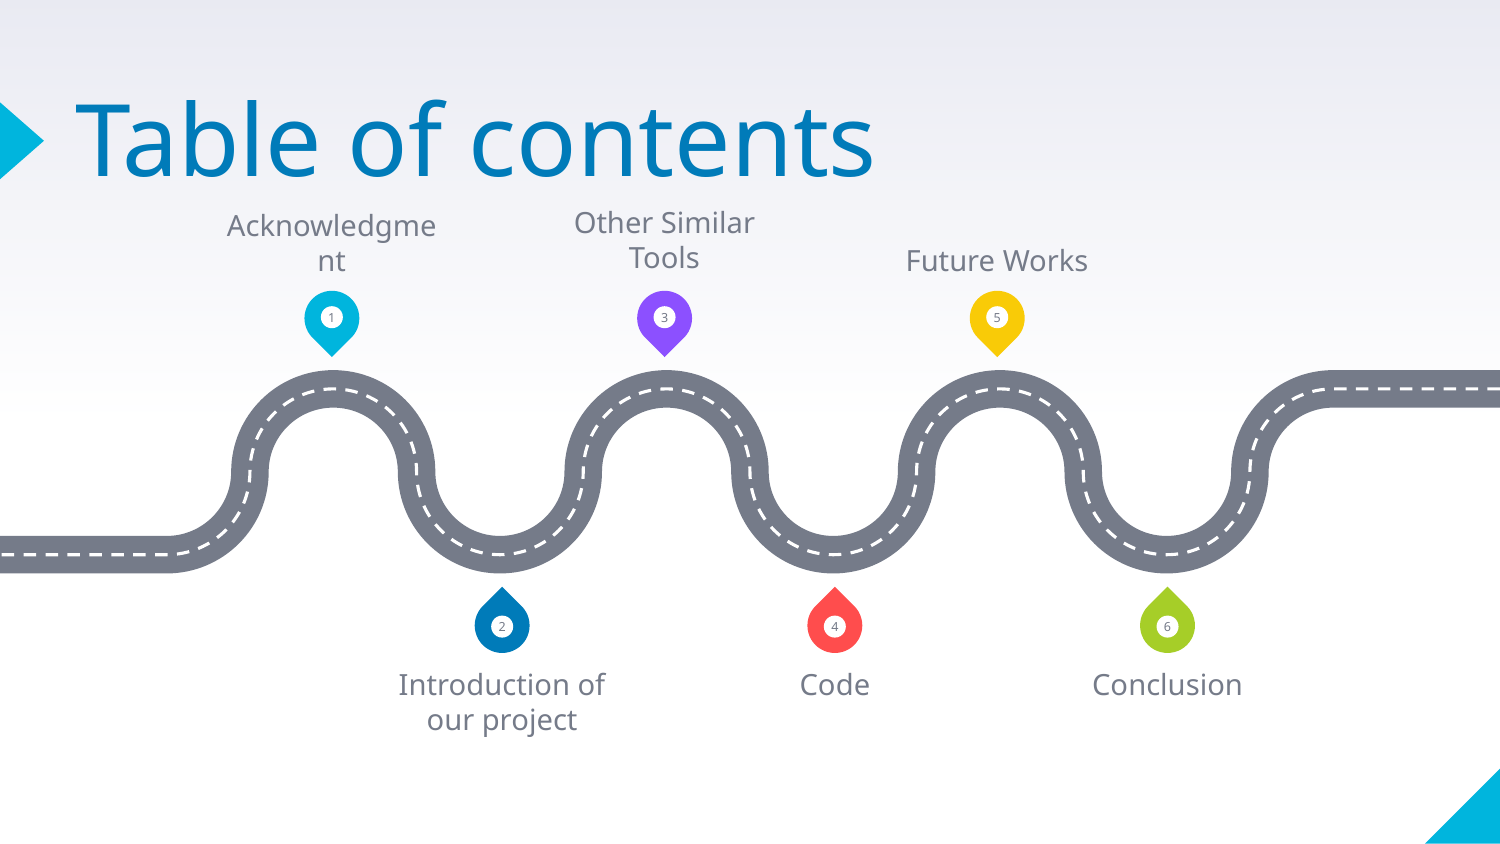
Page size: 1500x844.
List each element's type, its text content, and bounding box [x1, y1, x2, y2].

text_box Conclusion [1062, 666, 1273, 755]
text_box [292, 279, 371, 358]
text_box Acknowledgment [219, 189, 445, 278]
text_box Future Works [891, 189, 1103, 278]
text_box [958, 279, 1037, 358]
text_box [795, 586, 874, 665]
text_box Code [729, 666, 941, 755]
text_box Introduction of our project [396, 666, 608, 755]
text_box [625, 279, 704, 358]
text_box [1128, 586, 1207, 665]
text_box Other Similar Tools [543, 187, 786, 275]
title Table of contents [75, 99, 1001, 277]
text_box [0, 388, 1500, 555]
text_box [463, 586, 542, 665]
